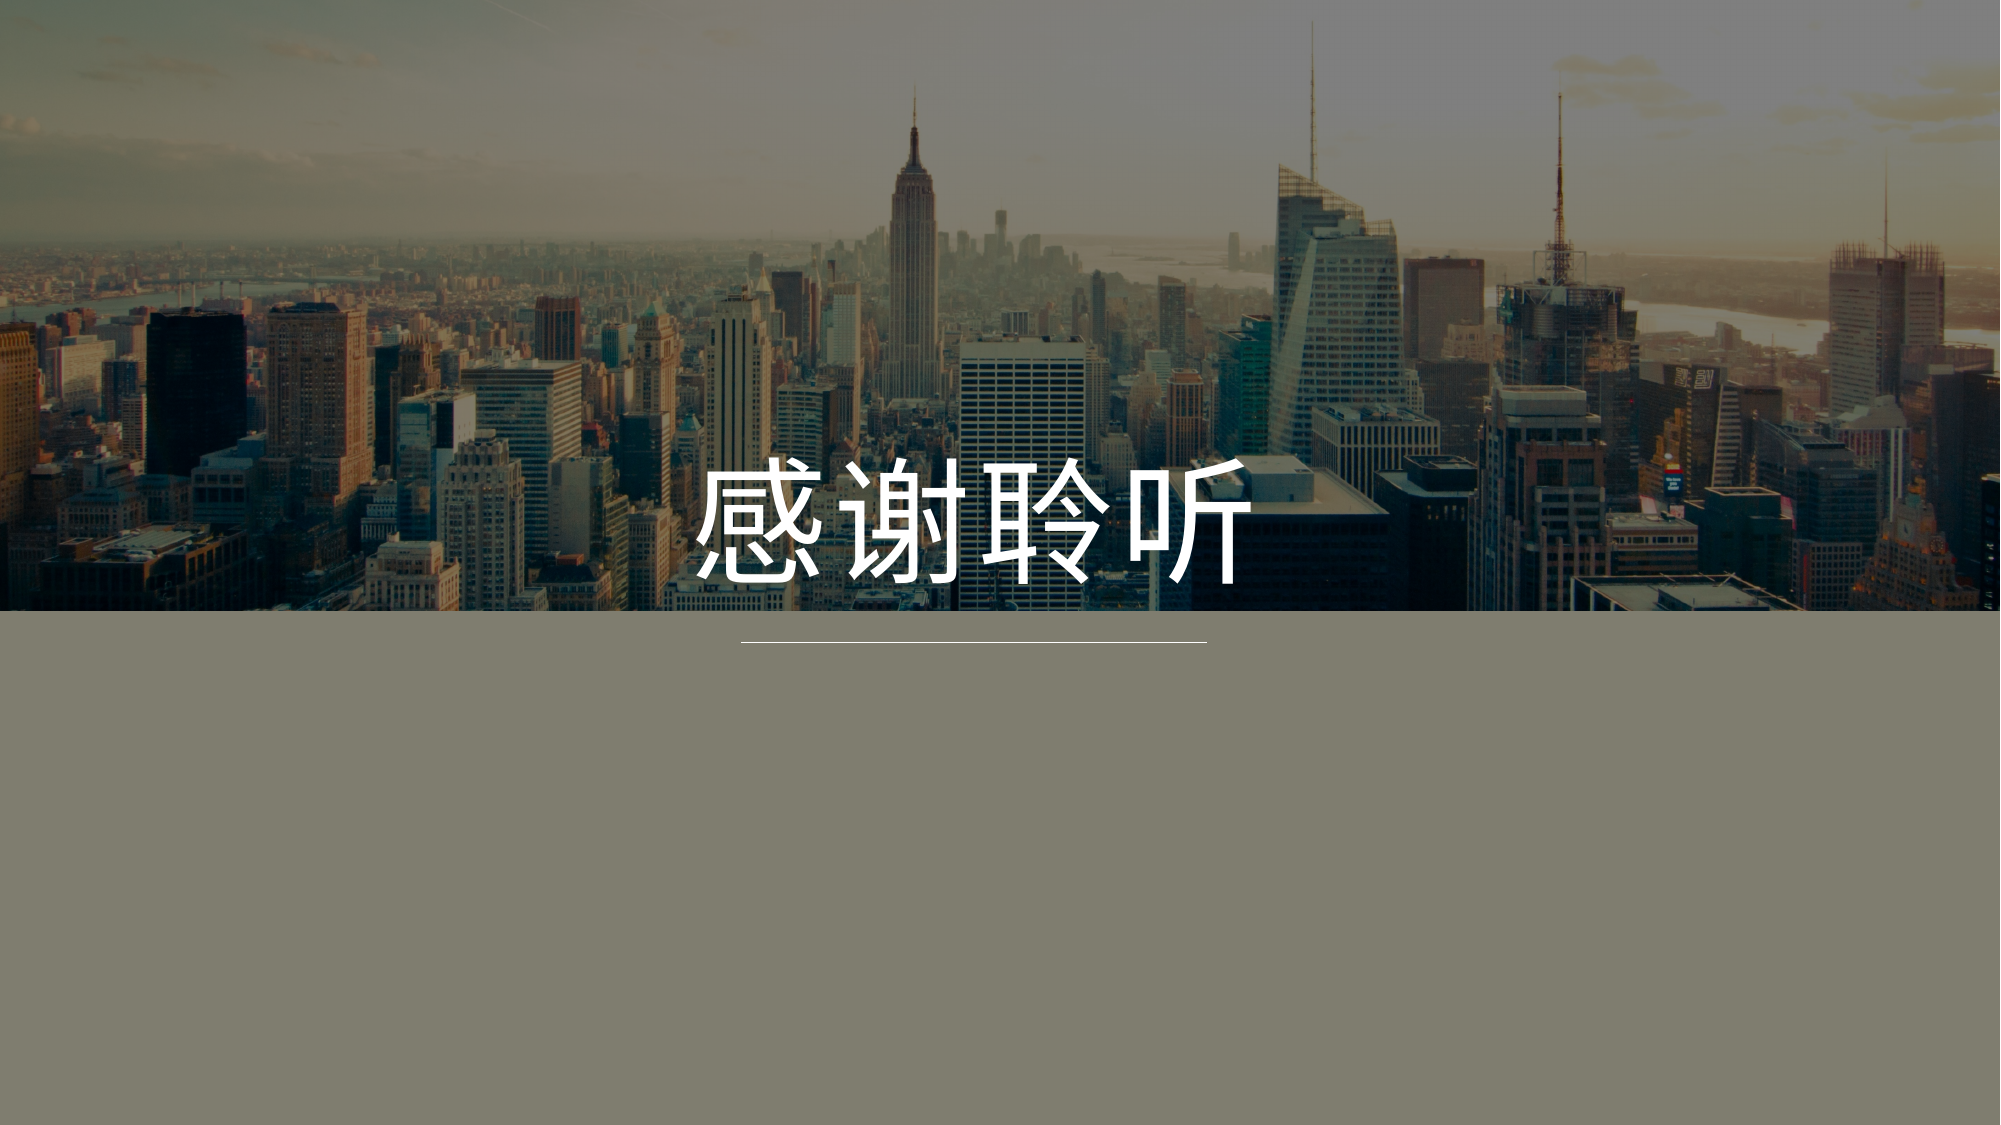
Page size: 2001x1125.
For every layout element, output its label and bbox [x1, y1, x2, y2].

picture [0, 0, 2000, 611]
text_box [0, 611, 2000, 1125]
